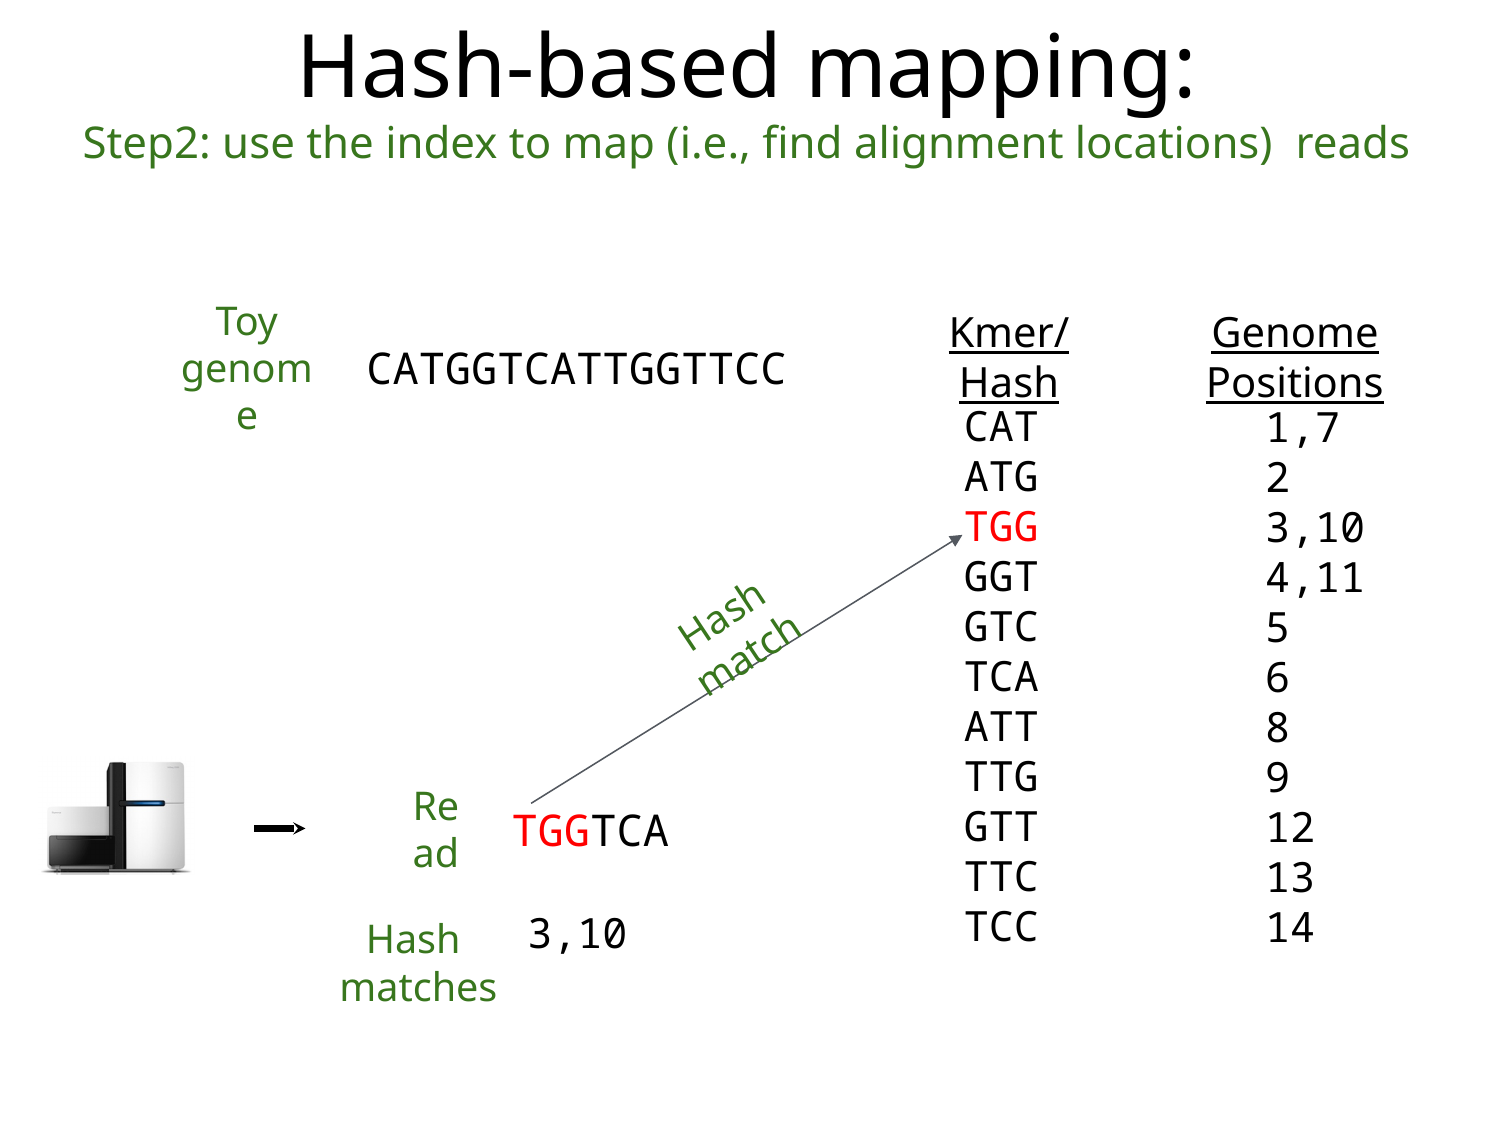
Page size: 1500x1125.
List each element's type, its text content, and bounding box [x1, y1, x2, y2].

text_box Genome Positions [1128, 332, 1462, 380]
text_box GTT [937, 800, 1065, 849]
text_box Hash-based mapping: Step2: use the index to map (i.e., find alignment locations) reads [61, 0, 1433, 178]
text_box TCC [937, 900, 1065, 949]
text_box Hash matches [327, 938, 510, 985]
text_box 3,10 [521, 907, 704, 957]
text_box 13 [1259, 850, 1324, 900]
text_box Toy genome [168, 344, 326, 390]
text_box TCA [966, 650, 1065, 699]
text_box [530, 534, 963, 804]
text_box 2 [1259, 450, 1291, 500]
text_box TGG [937, 500, 1065, 549]
text_box Read [399, 805, 473, 852]
text_box GTC [966, 600, 1065, 649]
text_box Kmer/Hash [914, 332, 1104, 380]
picture [37, 756, 195, 875]
text_box ATG [937, 450, 1065, 499]
text_box ATT [966, 700, 1065, 749]
text_box 5 [1259, 600, 1291, 650]
text_box 1,7 [1259, 400, 1351, 450]
text_box TGGTCA [499, 793, 682, 865]
text_box 12 [1259, 800, 1338, 850]
text_box 3,10 [1259, 500, 1410, 550]
text_box 9 [1259, 750, 1291, 800]
text_box 8 [1259, 700, 1291, 750]
text_box CAT [937, 400, 1065, 449]
text_box GGT [966, 550, 1065, 599]
text_box CATGGTCATTGGTTCC [344, 331, 808, 403]
text_box TTC [937, 850, 1065, 899]
text_box 6 [1259, 650, 1291, 700]
text_box 4,11 [1259, 550, 1387, 600]
text_box 14 [1259, 900, 1338, 950]
text_box TTG [966, 750, 1065, 799]
